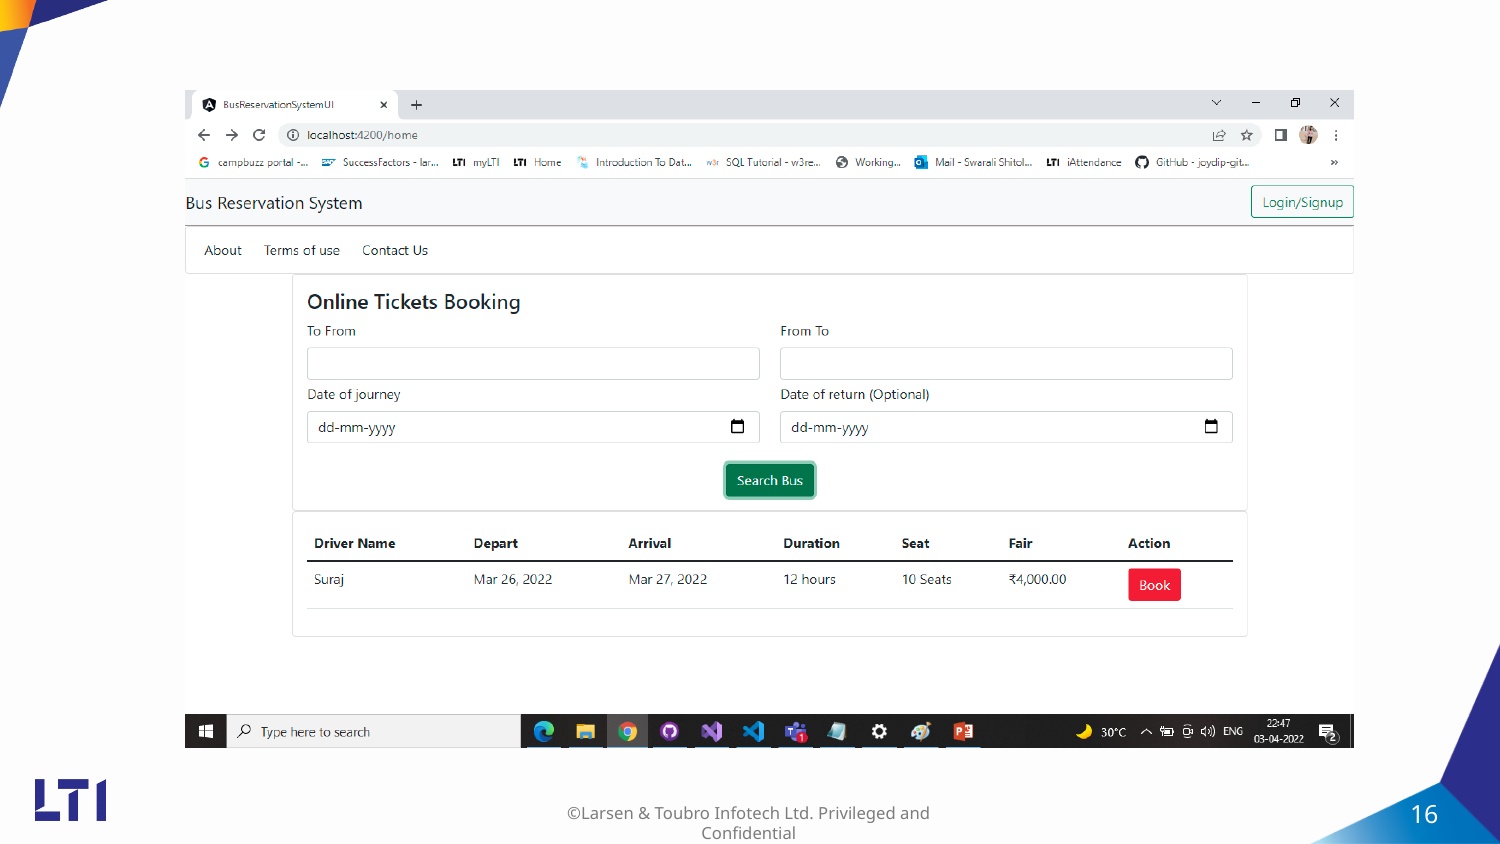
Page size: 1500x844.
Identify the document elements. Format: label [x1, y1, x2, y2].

picture [35, 779, 106, 821]
picture [184, 90, 1500, 844]
picture [0, 0, 109, 110]
